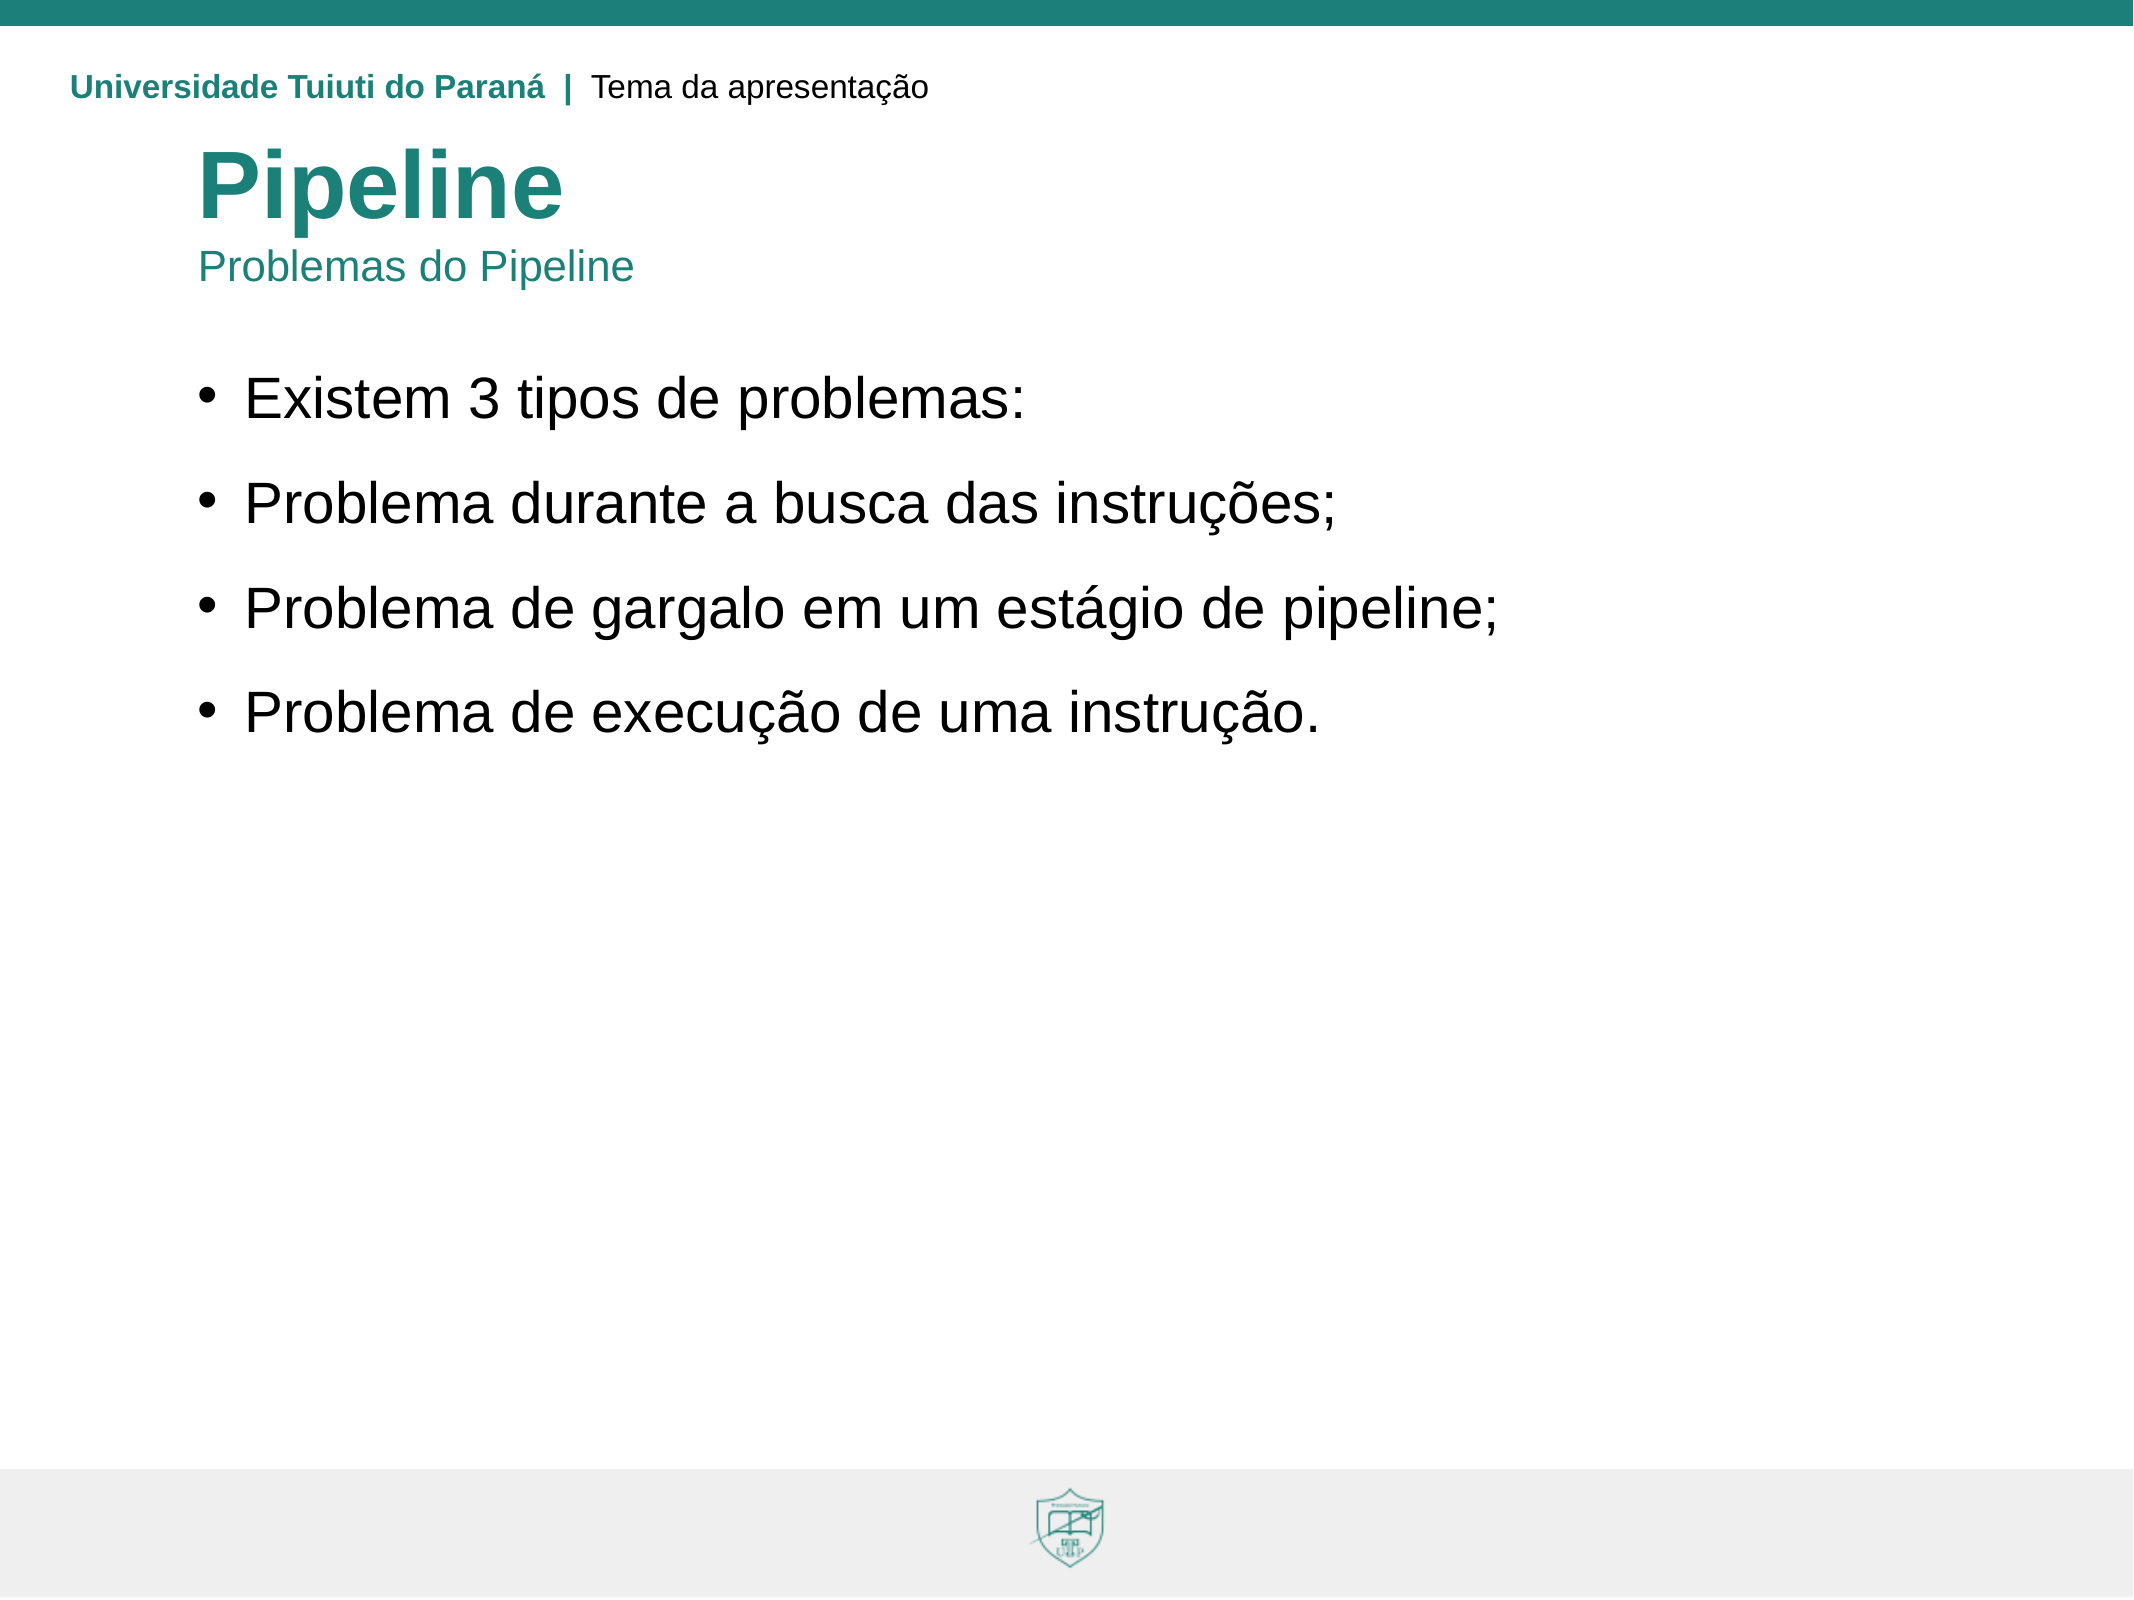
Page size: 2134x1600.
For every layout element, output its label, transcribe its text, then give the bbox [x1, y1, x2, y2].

picture [0, 0, 2134, 26]
picture [0, 1469, 2134, 1598]
text_box Pipeline Problemas do Pipeline Existem 3 tipos de problemas: Problema durante a busca das instruções; Problema de gargalo em um estágio de pipeline; Problema de execução de uma instrução. [191, 116, 1878, 751]
text_box Universidade Tuiuti do Paraná | Tema da apresentação [63, 59, 936, 112]
